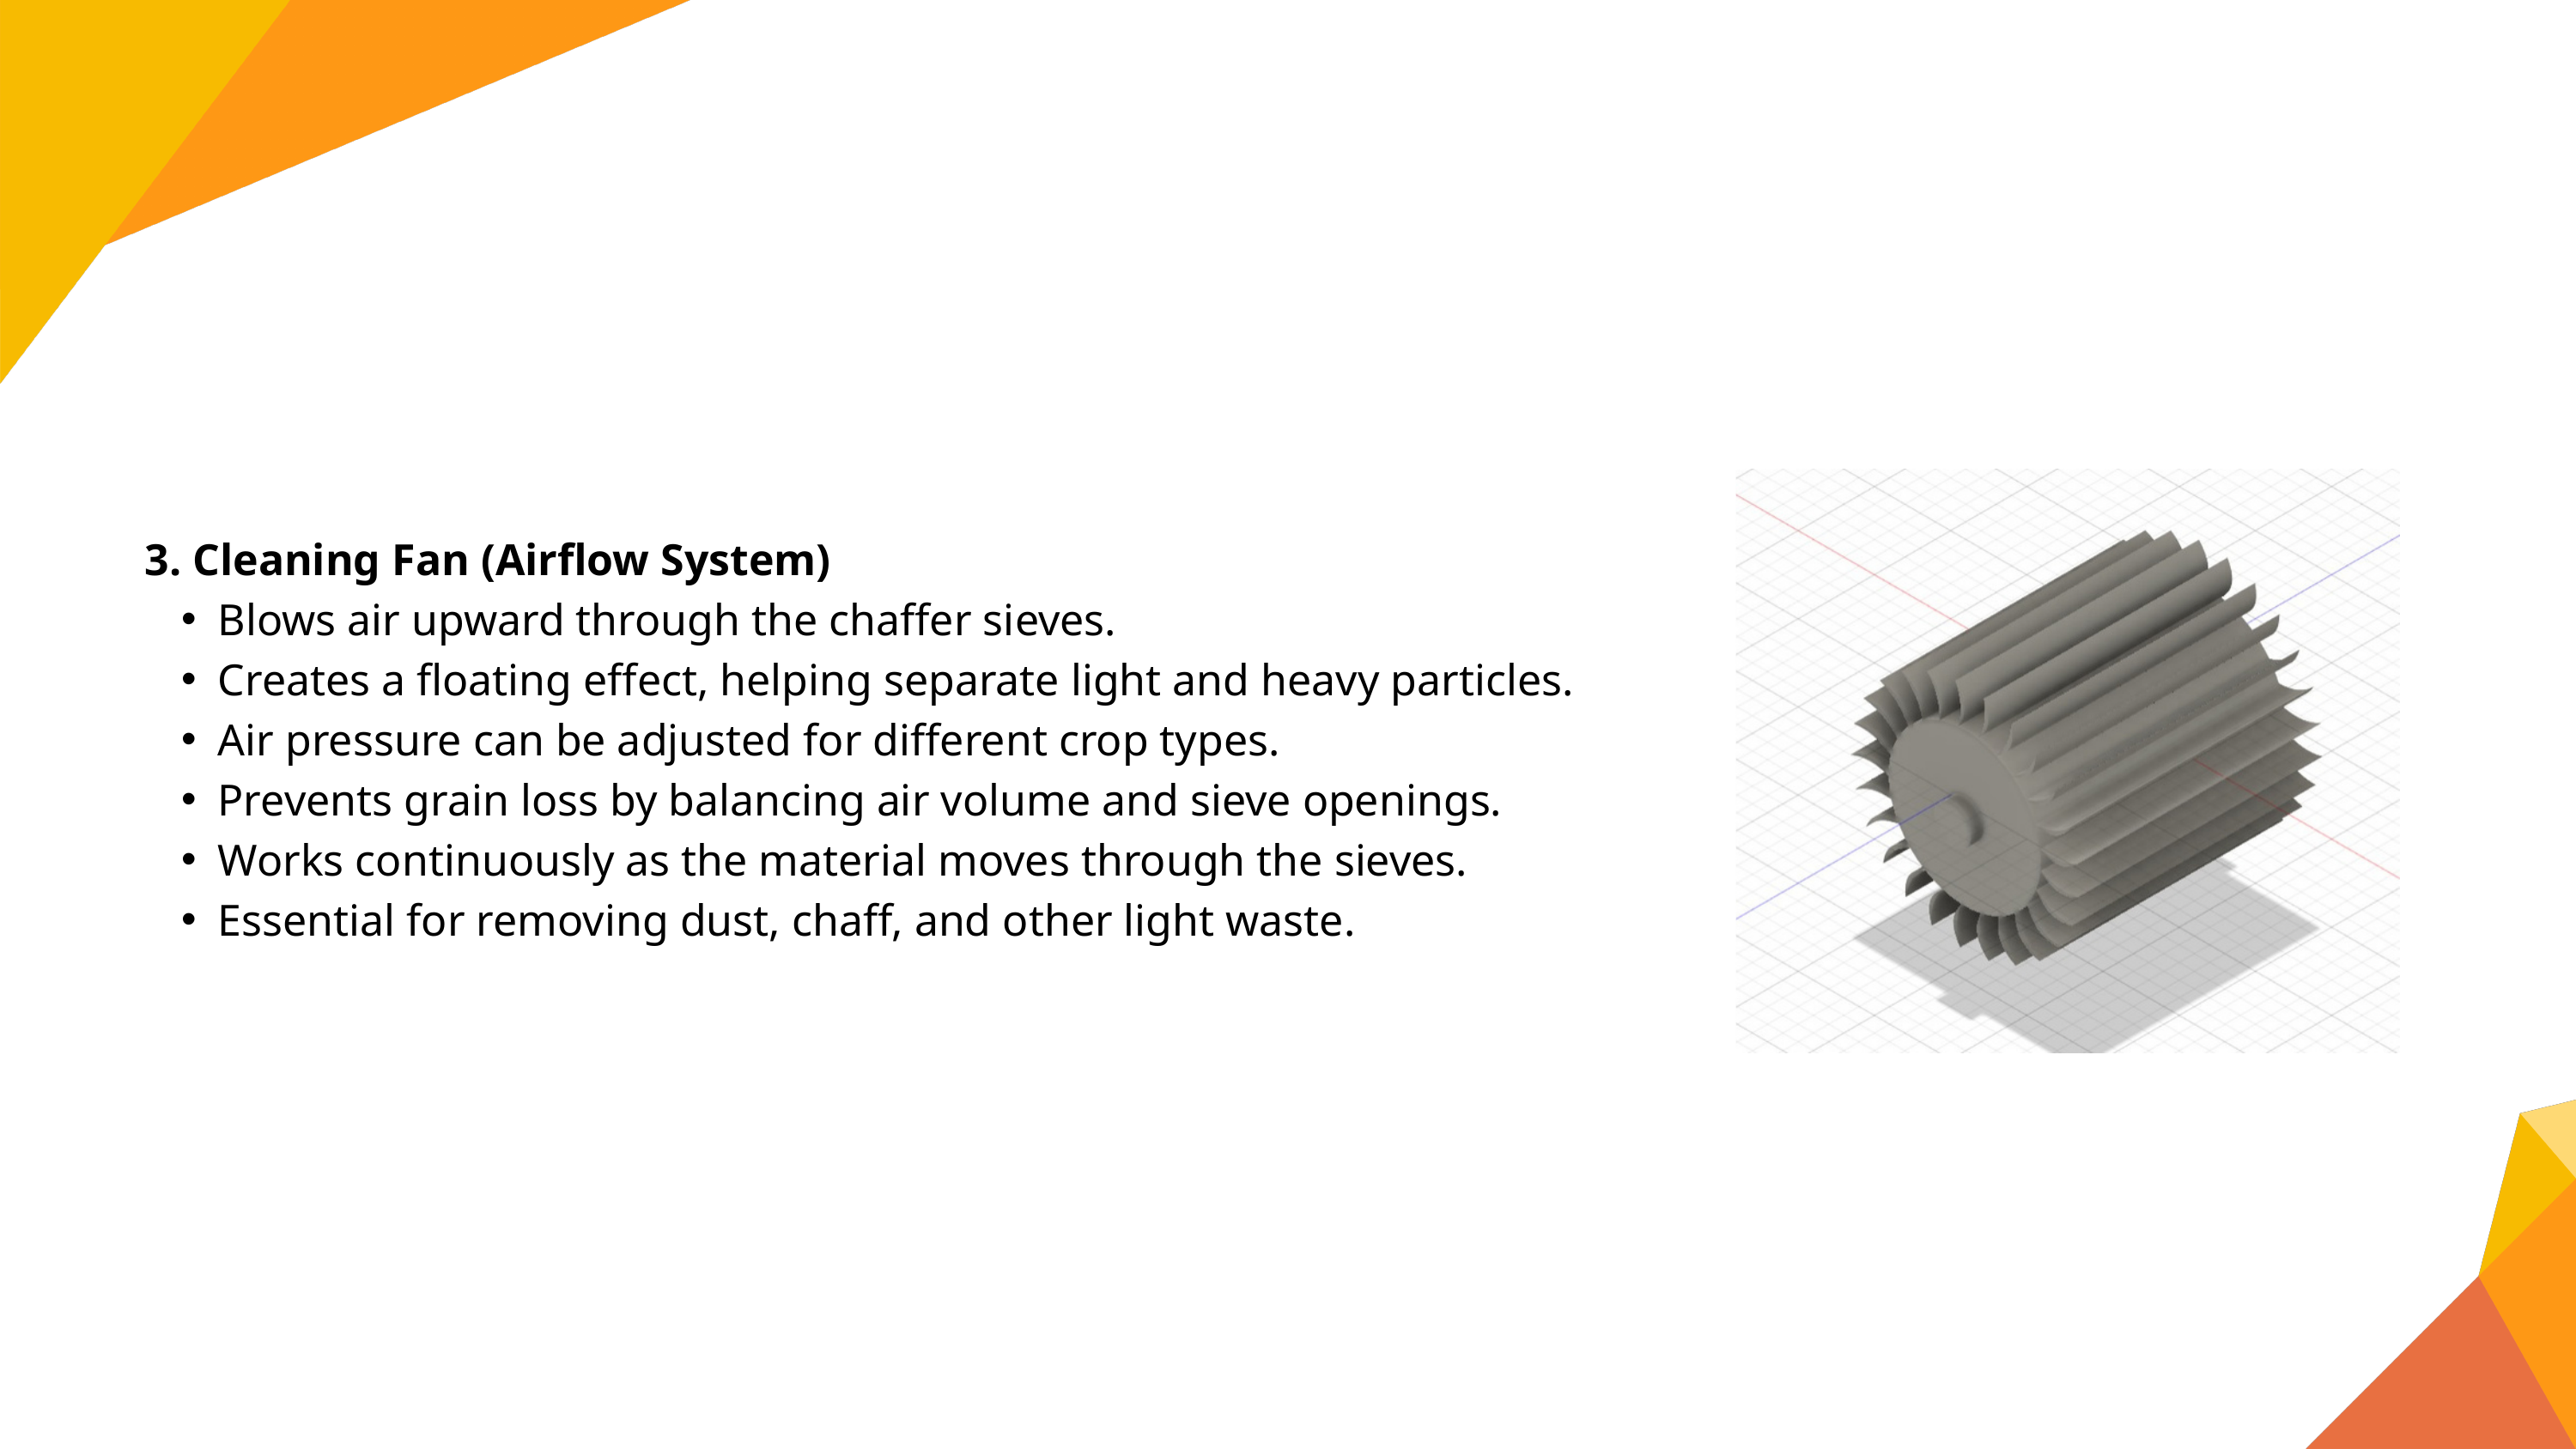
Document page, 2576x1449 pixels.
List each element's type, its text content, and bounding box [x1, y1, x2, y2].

text_box [0, 0, 692, 384]
text_box 3. Cleaning Fan (Airflow System) Blows air upward through the chaffer sieves. Creates a floating effect, helping separate light and heavy particles. Air pressure can be adjusted for different crop types. Prevents grain loss by balancing air volume and sieve openings. Works continuously as the material moves through the sieves. Essential for removing dust, chaff, and other light waste. [144, 524, 1641, 1005]
text_box [2306, 1100, 2576, 1449]
text_box [1735, 469, 2400, 1053]
